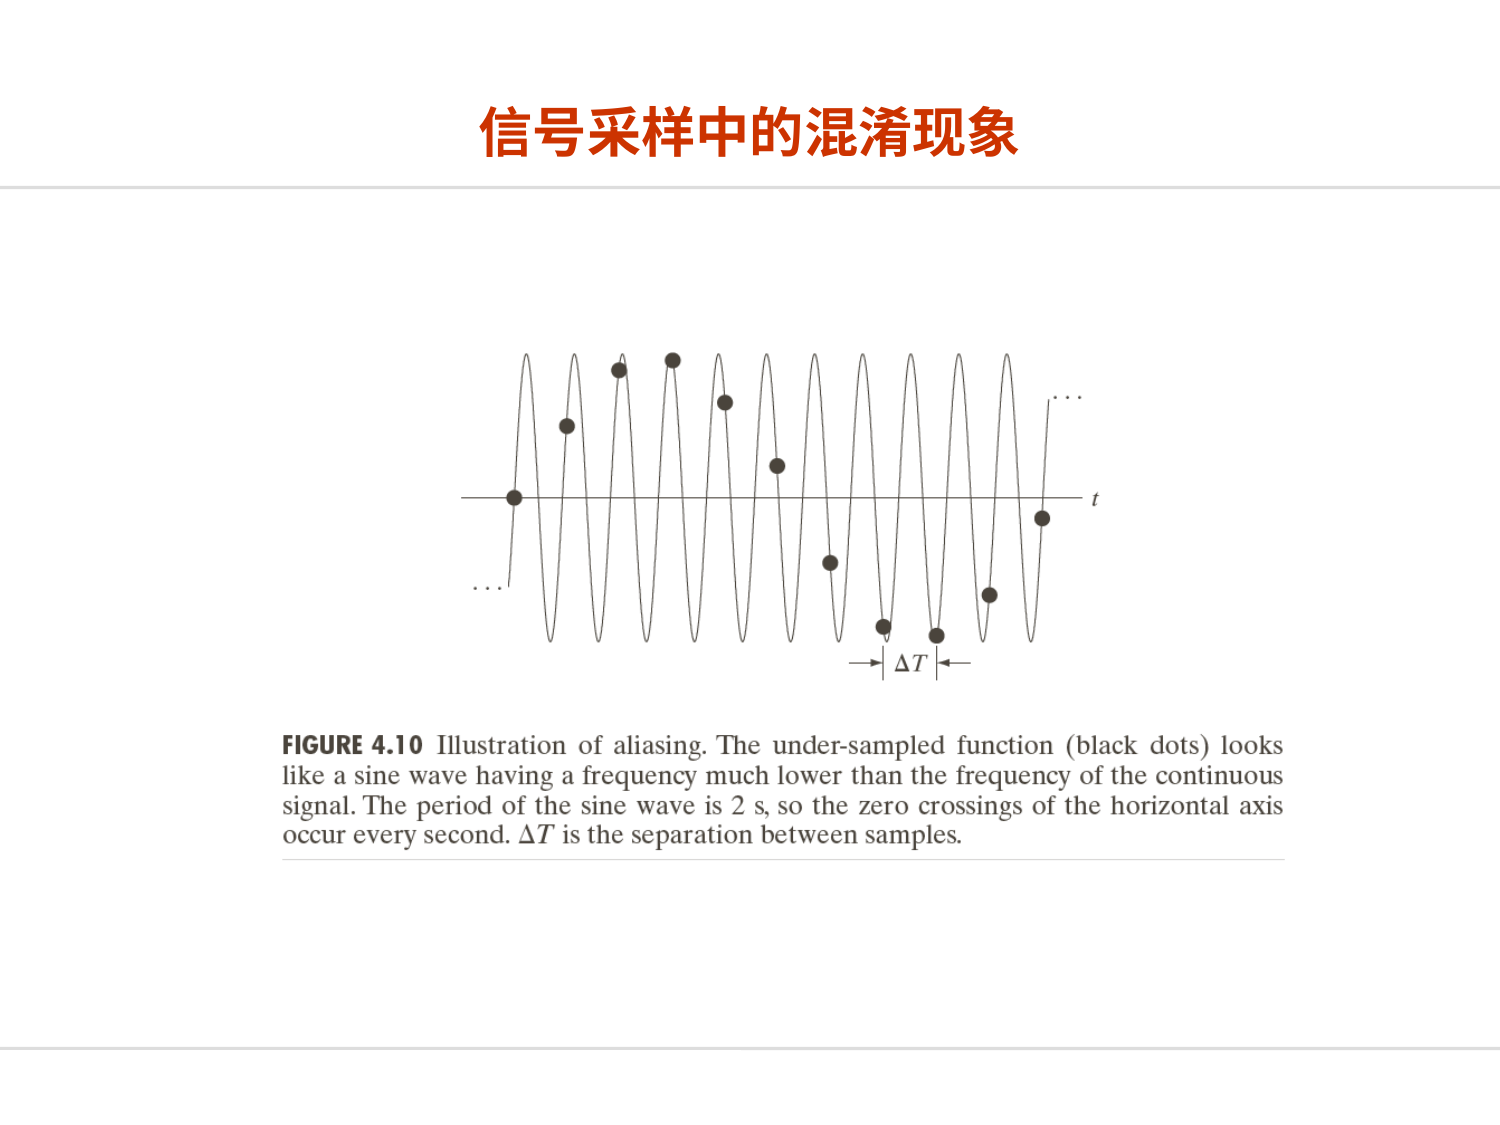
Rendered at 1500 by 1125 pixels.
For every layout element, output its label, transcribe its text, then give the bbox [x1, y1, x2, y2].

text_box 信号采样中的混淆现象 [74, 91, 1425, 182]
picture [268, 341, 1295, 867]
